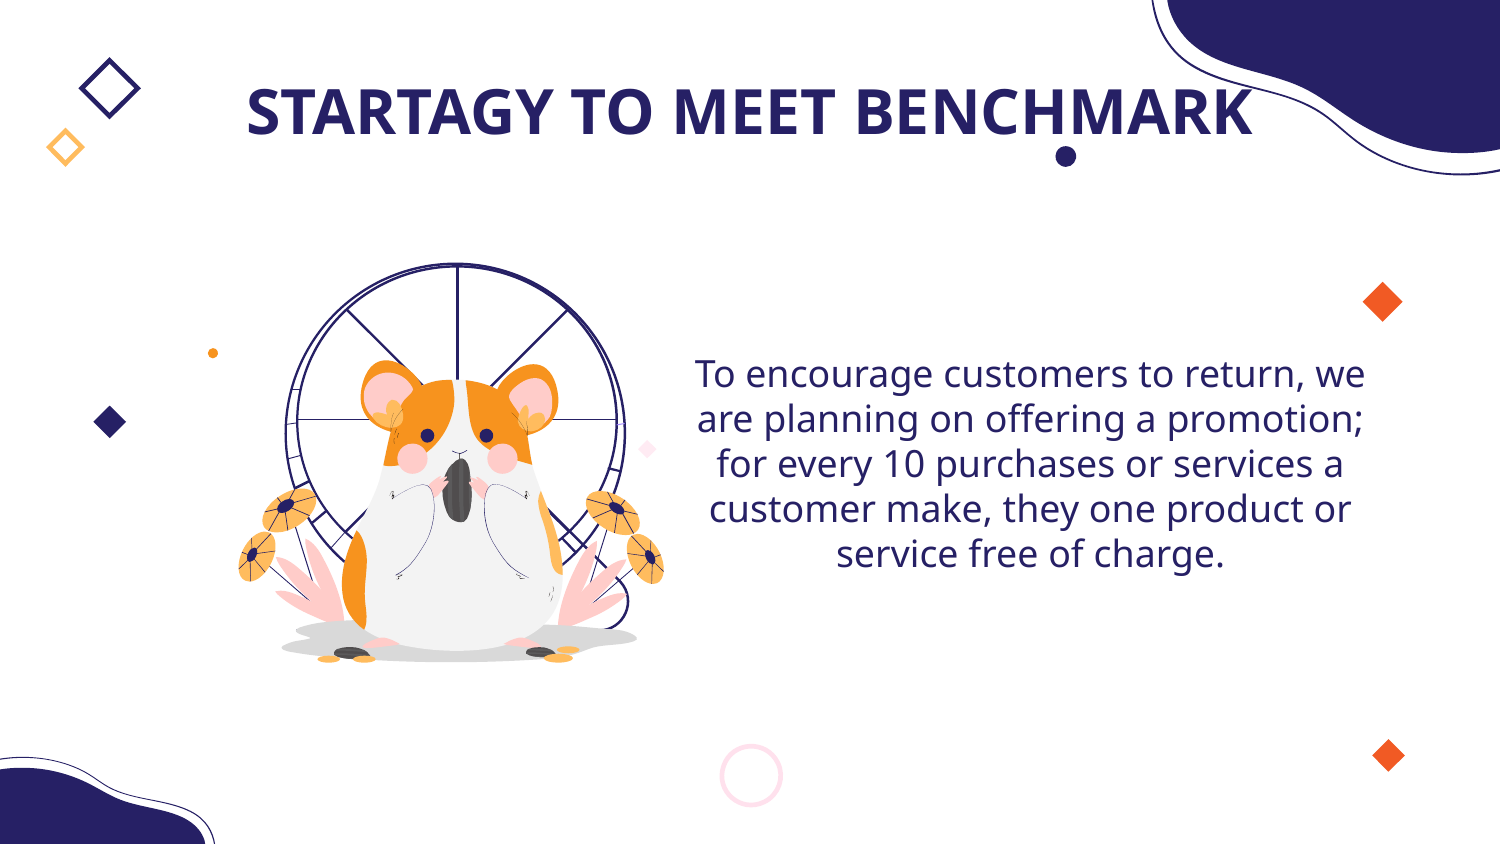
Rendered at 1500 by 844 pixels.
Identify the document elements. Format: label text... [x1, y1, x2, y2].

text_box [207, 263, 667, 663]
title STARTAGY TO MEET BENCHMARK [117, 74, 1383, 145]
list To encourage customers to return, we are planning on offering a promotion; for every 10 purchases or services a customer make, they one product or service free of charge. [677, 291, 1384, 634]
